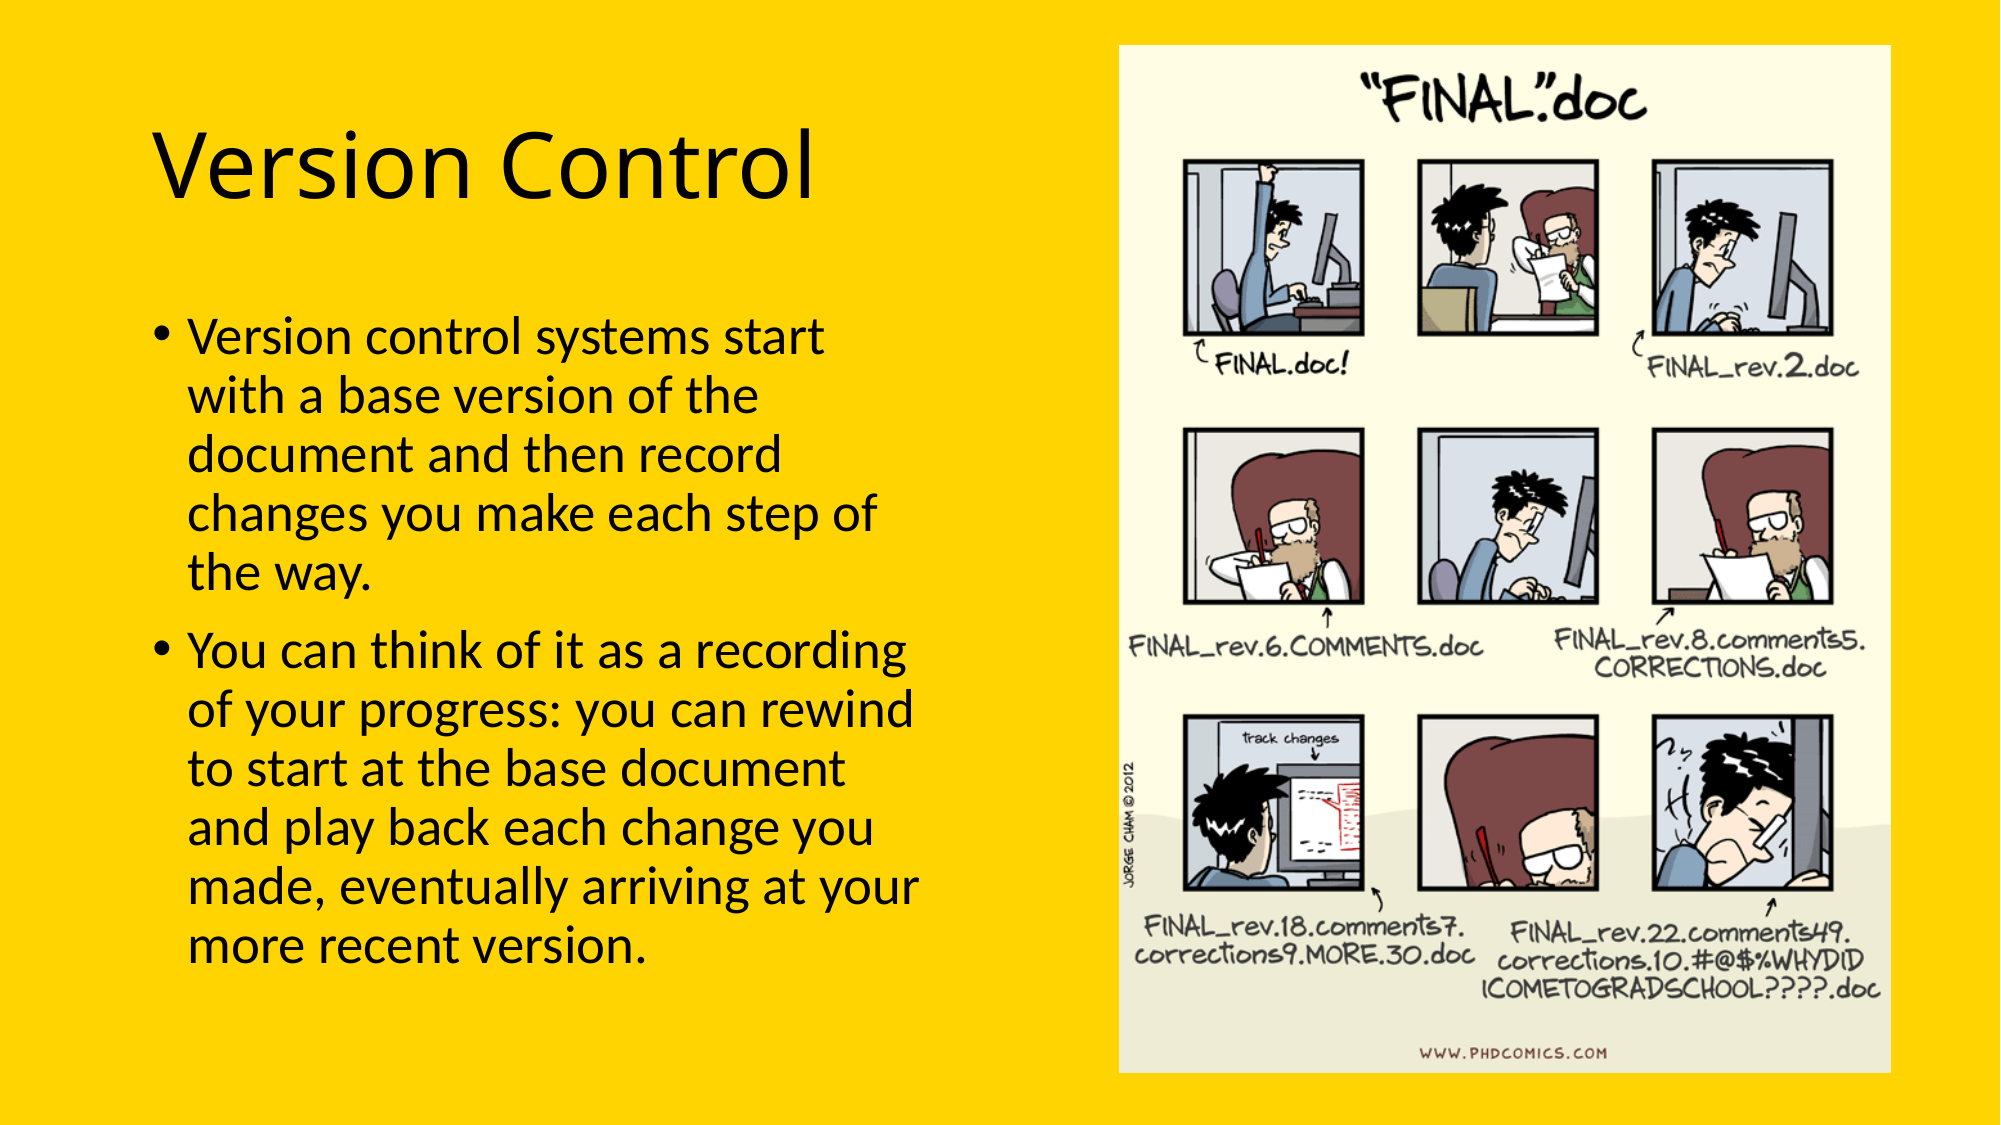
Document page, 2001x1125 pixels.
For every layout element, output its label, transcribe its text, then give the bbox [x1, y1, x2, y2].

picture [1119, 45, 1891, 1073]
list Version control systems start with a base version of the document and then record changes you make each step of the way. You can think of it as a recording of your progress: you can rewind to start at the base document and play back each change you made, eventually arriving at your more recent version. [137, 299, 942, 1033]
title Version Control [137, 59, 1119, 278]
